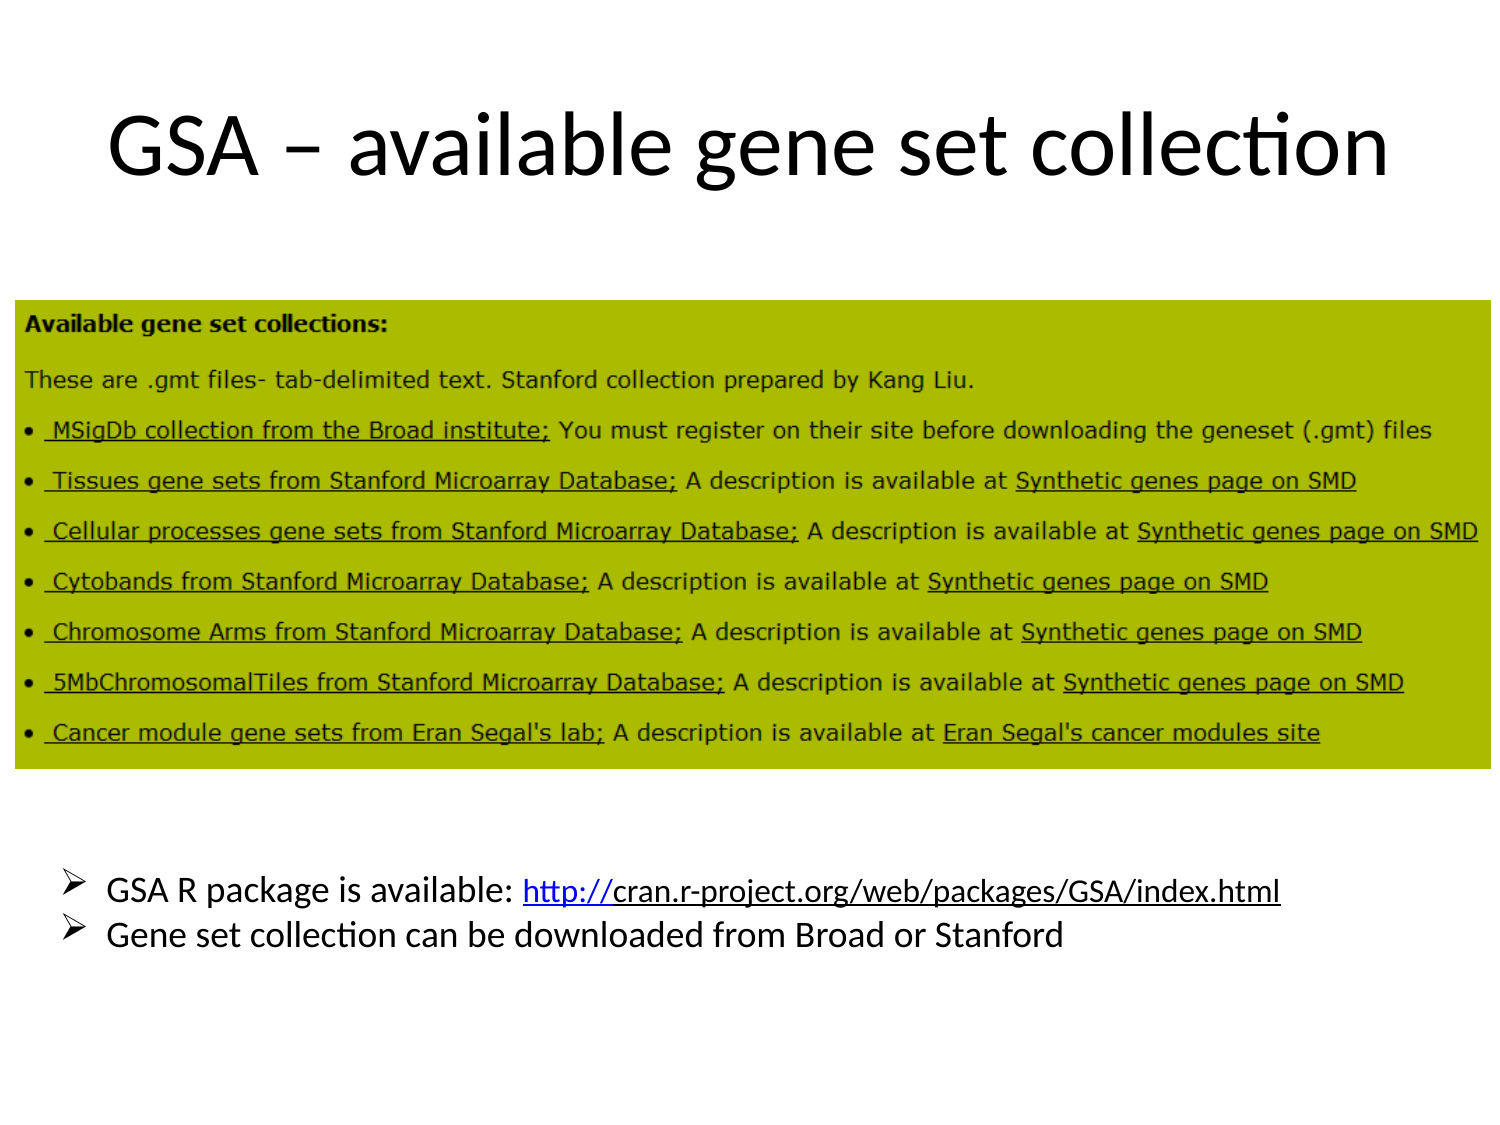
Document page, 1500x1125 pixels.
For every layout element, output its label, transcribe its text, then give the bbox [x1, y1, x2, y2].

text_box GSA R package is available: http://cran.r-project.org/web/packages/GSA/index.html Gene set collection can be downloaded from Broad or Stanford [44, 857, 1304, 962]
title GSA – available gene set collection [75, 45, 1425, 233]
picture [15, 300, 1492, 769]
